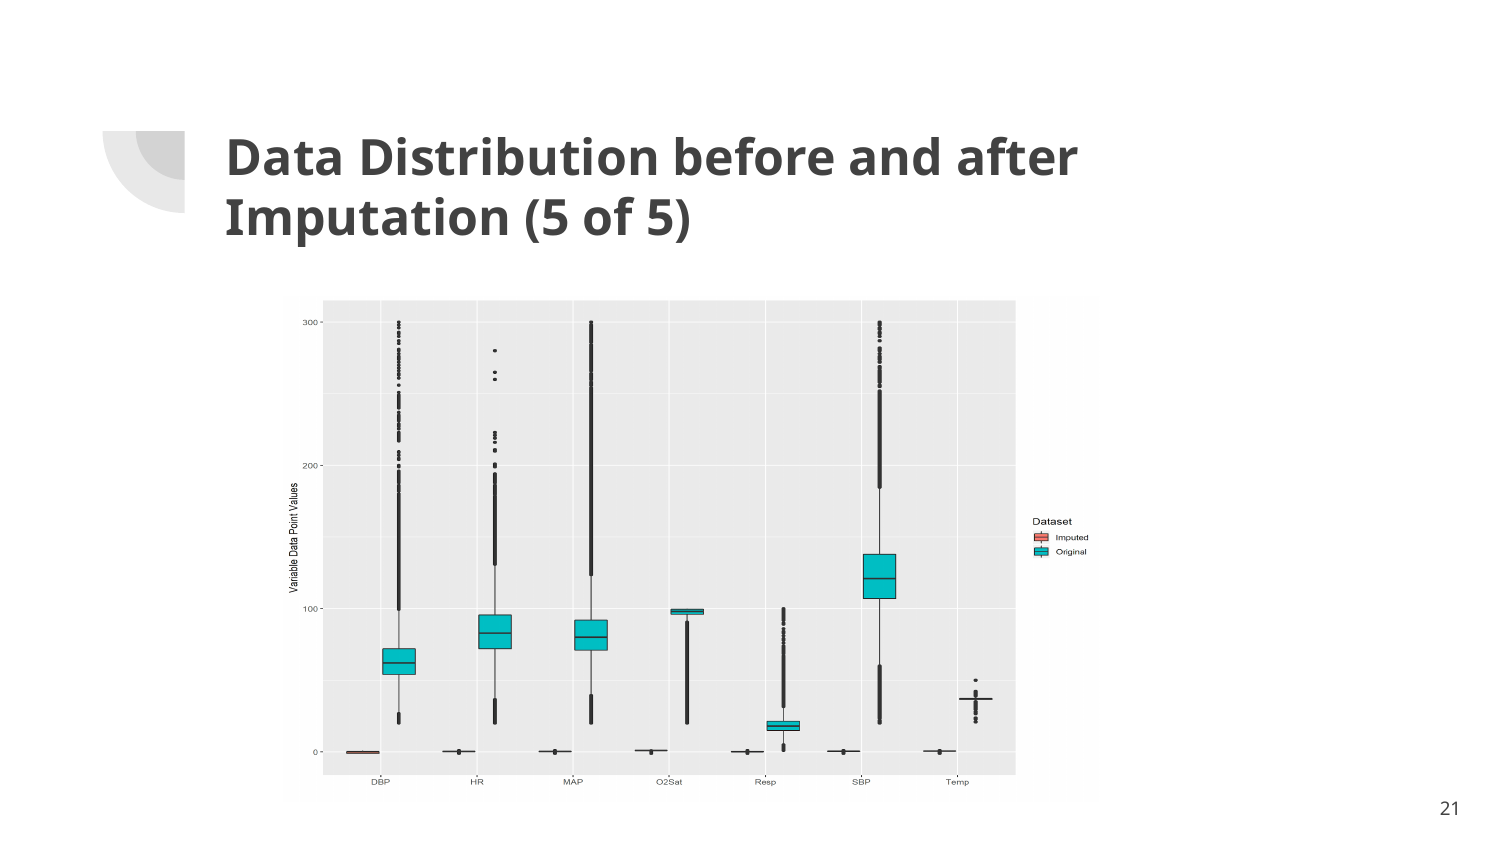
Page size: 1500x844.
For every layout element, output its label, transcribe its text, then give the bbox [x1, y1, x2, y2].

slide_number ‹#› [1386, 777, 1477, 842]
picture [283, 296, 1100, 803]
title Data Distribution before and after Imputation (5 of 5) [210, 110, 1364, 275]
